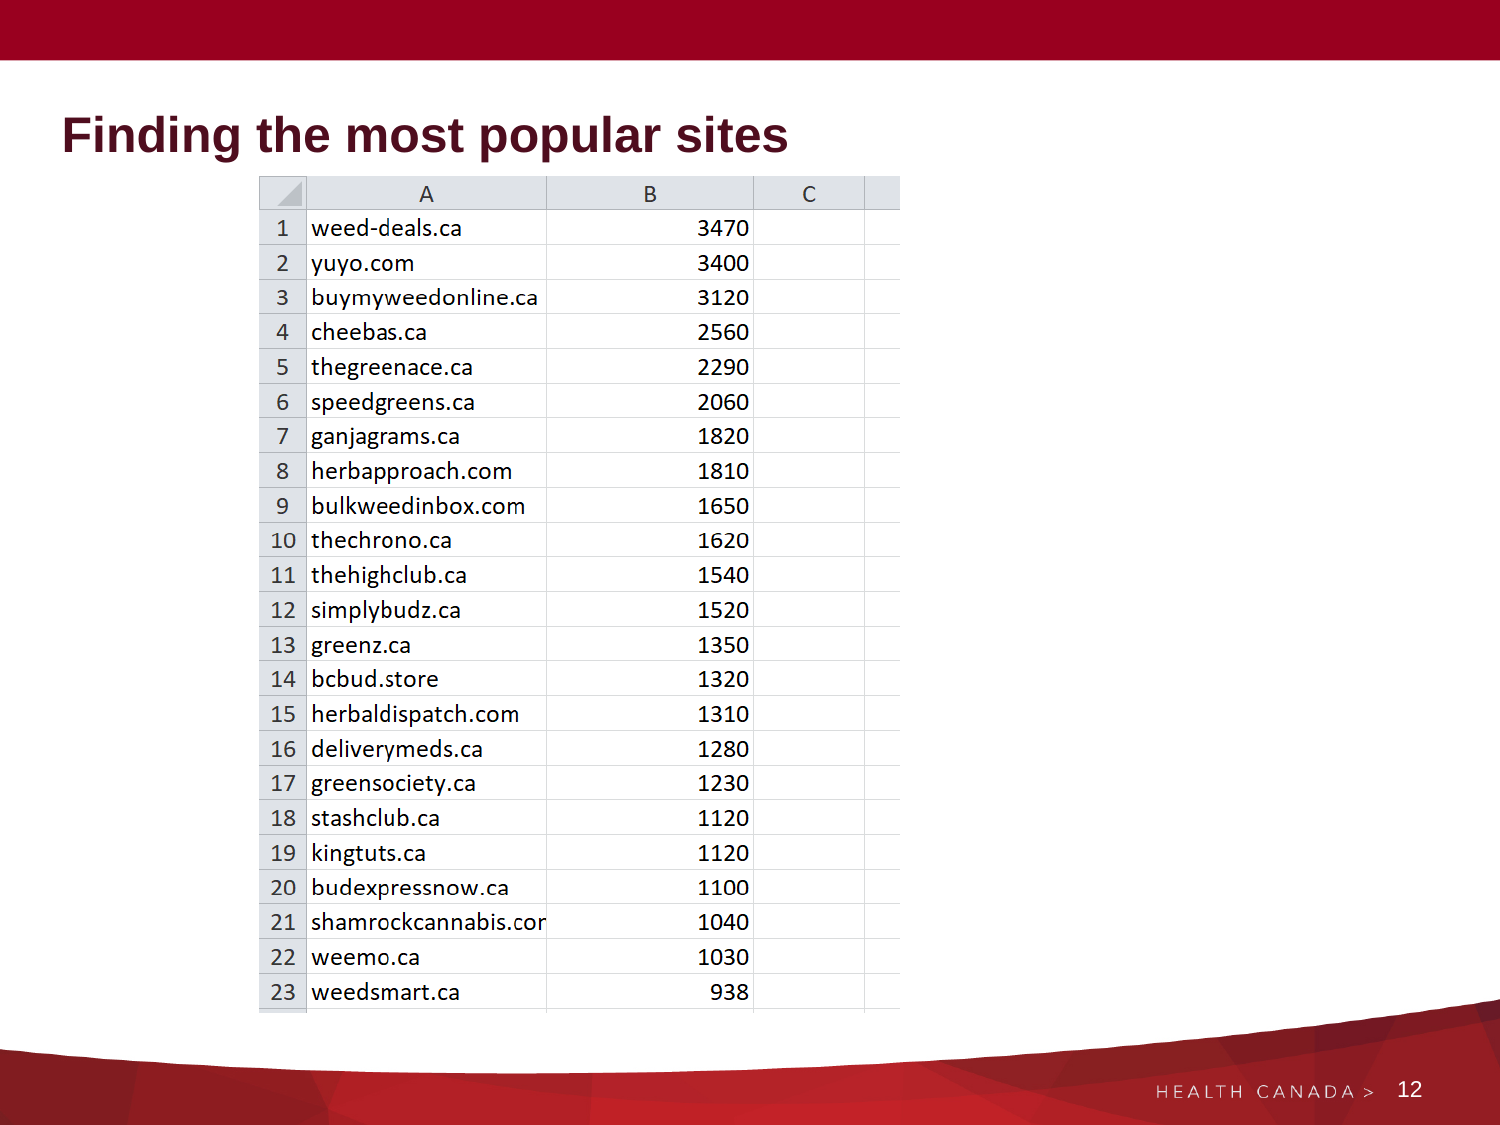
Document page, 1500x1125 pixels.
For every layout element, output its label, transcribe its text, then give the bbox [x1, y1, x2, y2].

title Finding the most popular sites [46, 77, 1455, 171]
slide_number 12 [1382, 1058, 1476, 1118]
picture [0, 61, 1500, 1125]
